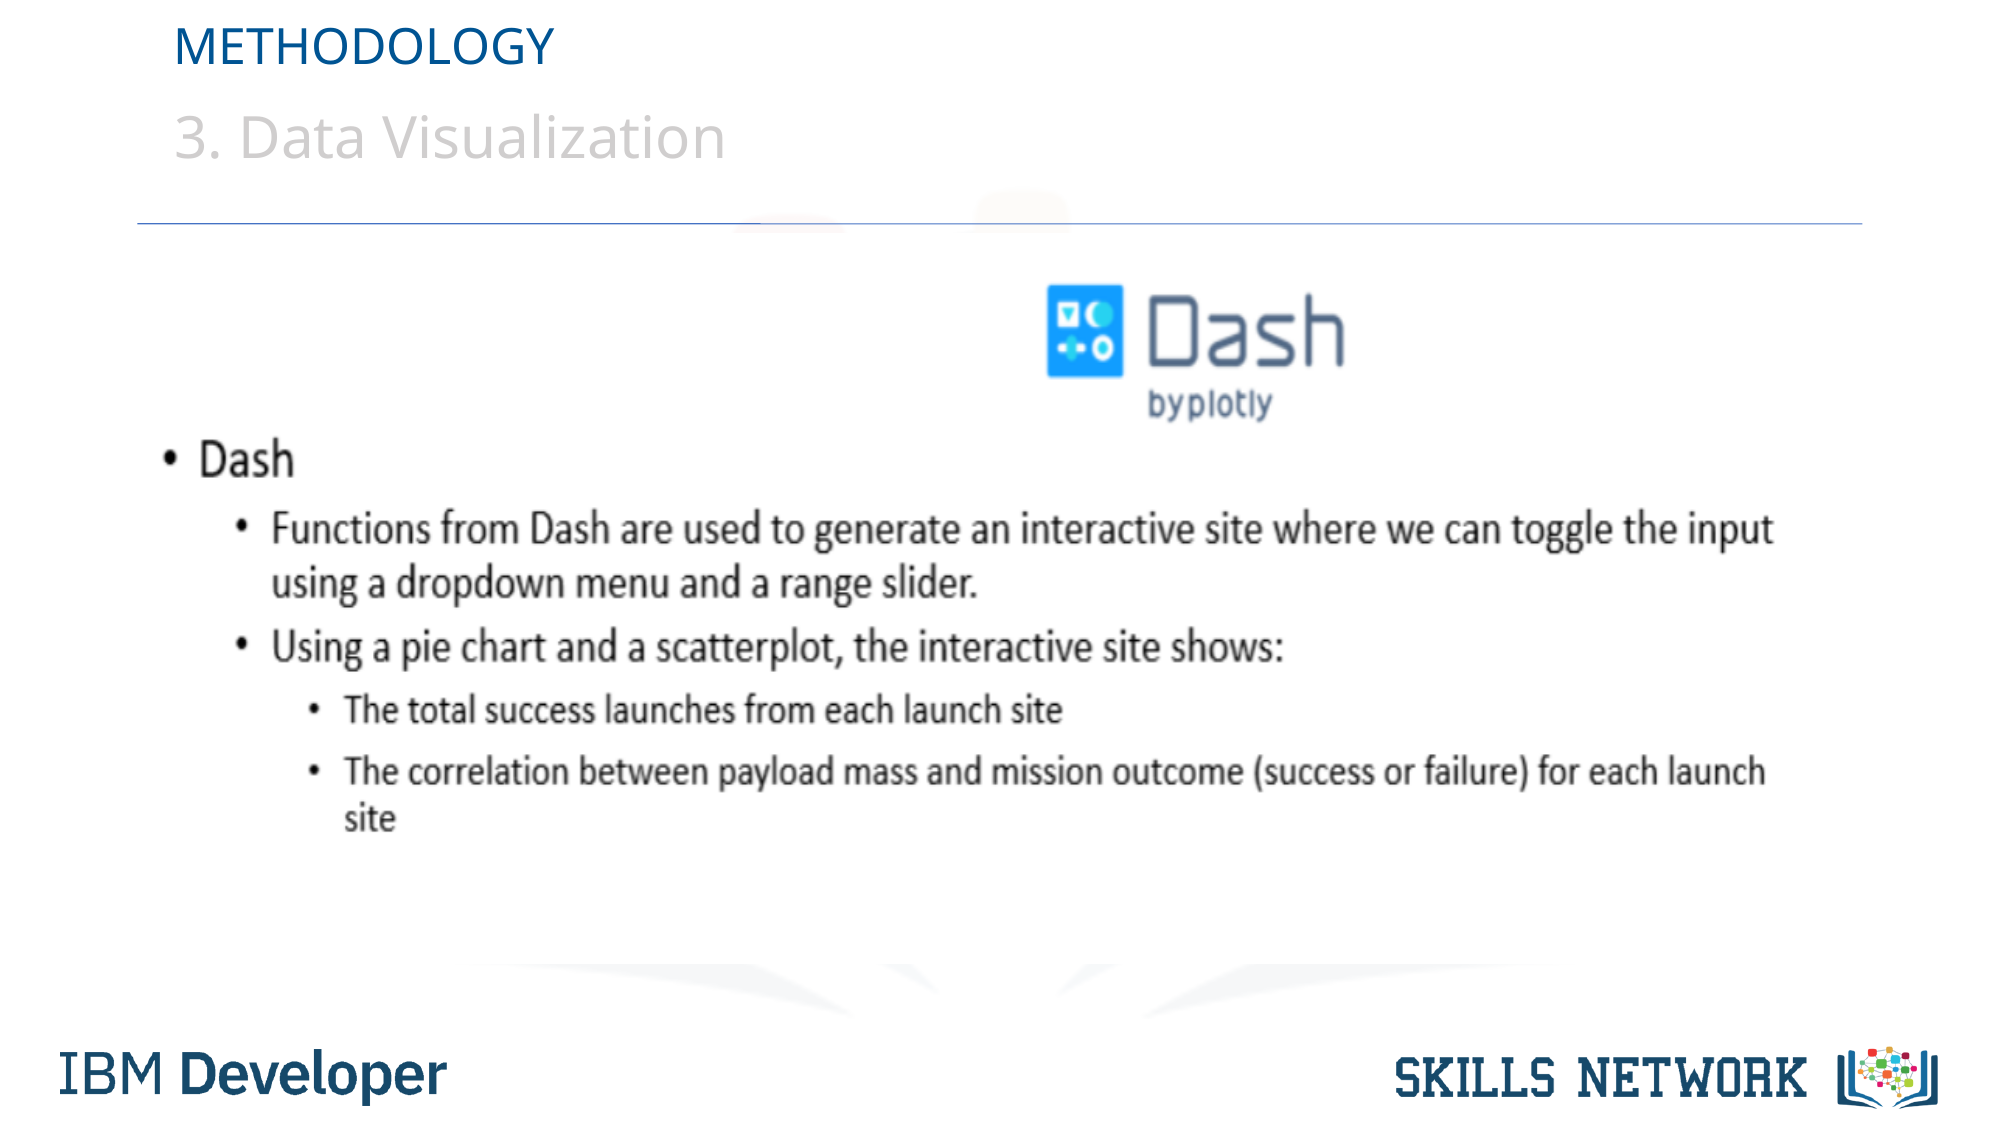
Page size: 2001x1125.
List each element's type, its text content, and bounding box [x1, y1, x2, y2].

text_box METHODOLOGY [158, 0, 1621, 113]
picture [139, 233, 1865, 964]
picture [55, 1045, 459, 1108]
picture [1390, 1045, 1945, 1111]
title 3. Data Visualization [159, 63, 1622, 217]
